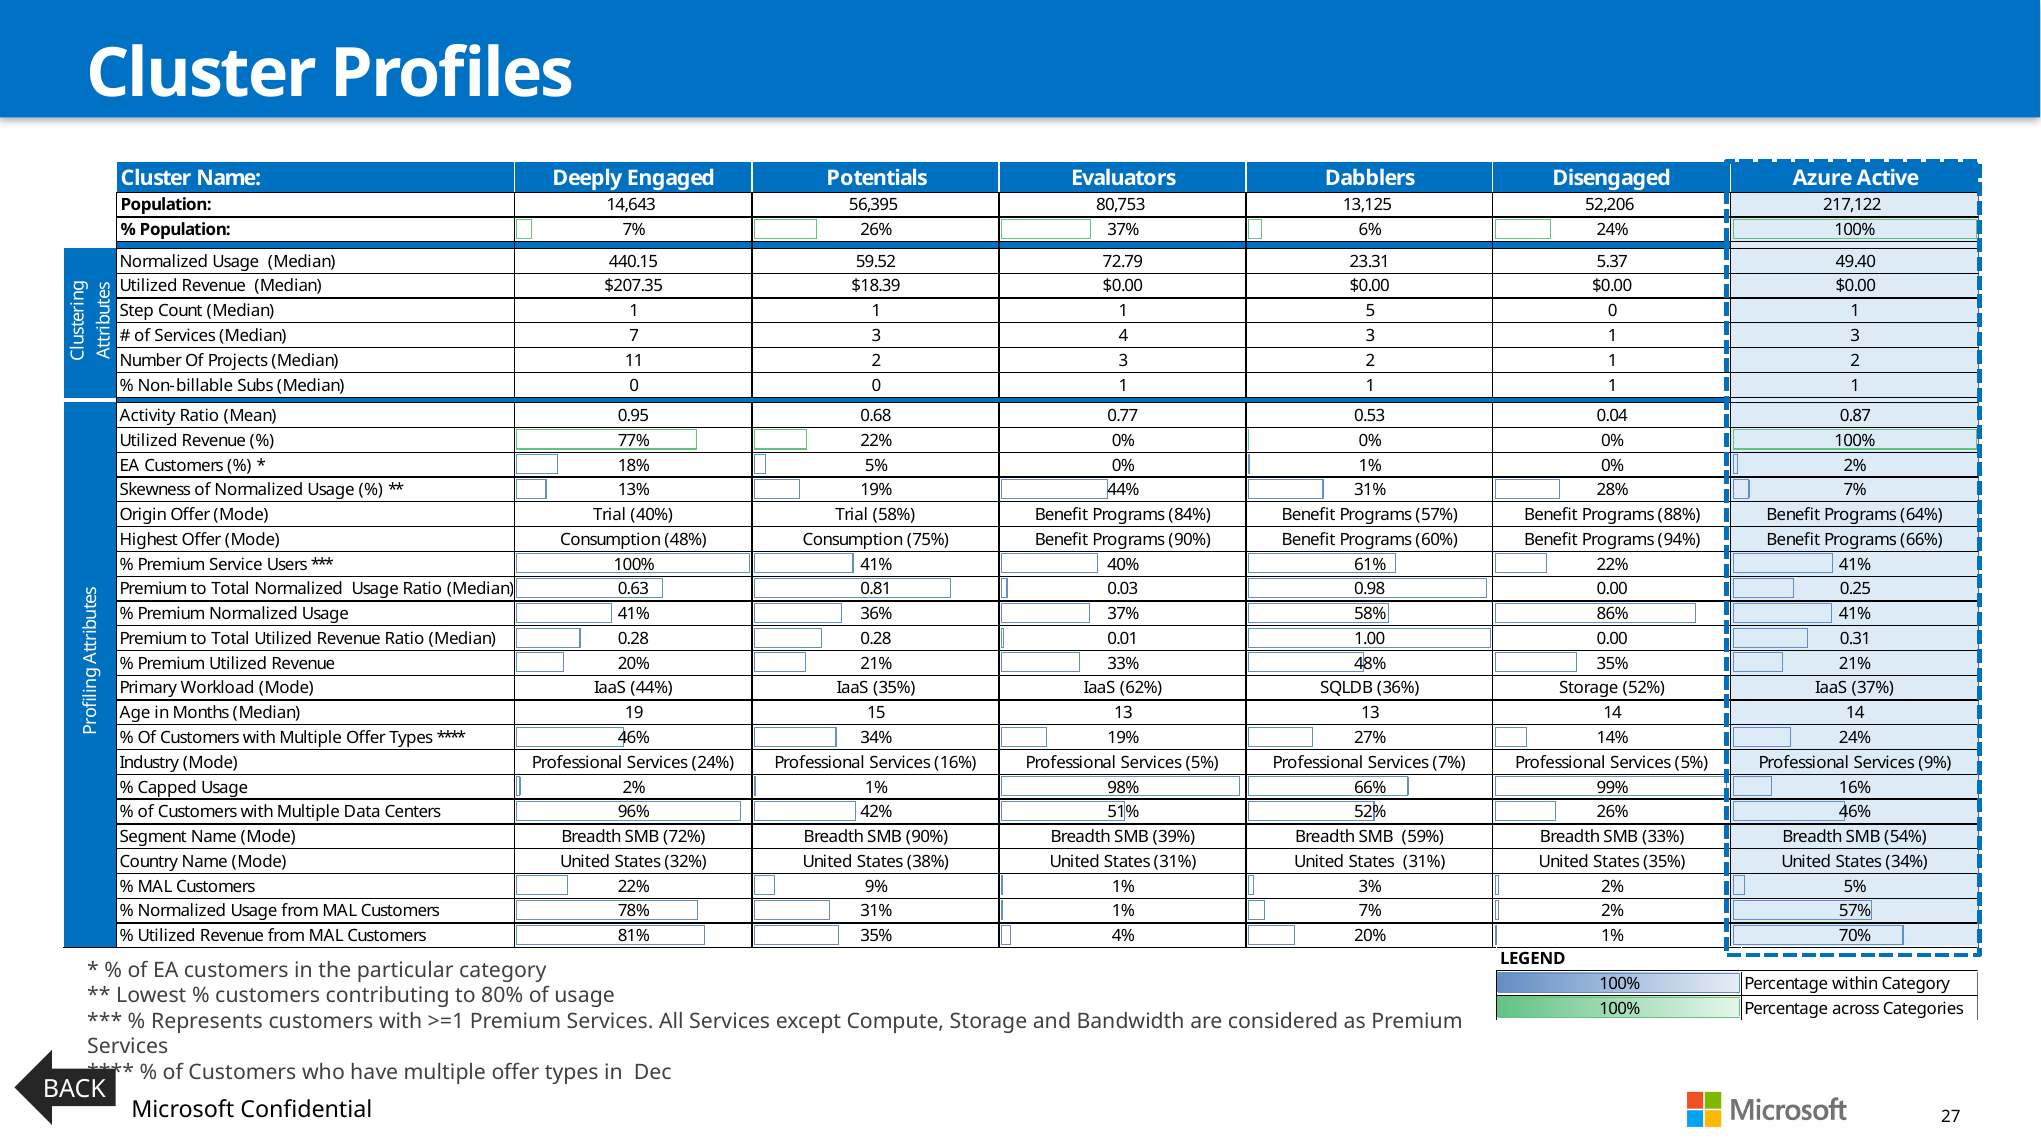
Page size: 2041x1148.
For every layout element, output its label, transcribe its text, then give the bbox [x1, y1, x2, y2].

picture [1685, 1090, 1848, 1129]
picture [62, 160, 1980, 1023]
title Cluster Profiles [86, 0, 1953, 112]
text_box BACK [14, 1049, 116, 1125]
text_box * % of EA customers in the particular category ** Lowest % customers contributing to 80% of usage *** % Represents customers with >=1 Premium Services. All Services except Compute, Storage and Bandwidth are considered as Premium Services **** % of Customers who have multiple offer types in Dec [86, 960, 1524, 1084]
